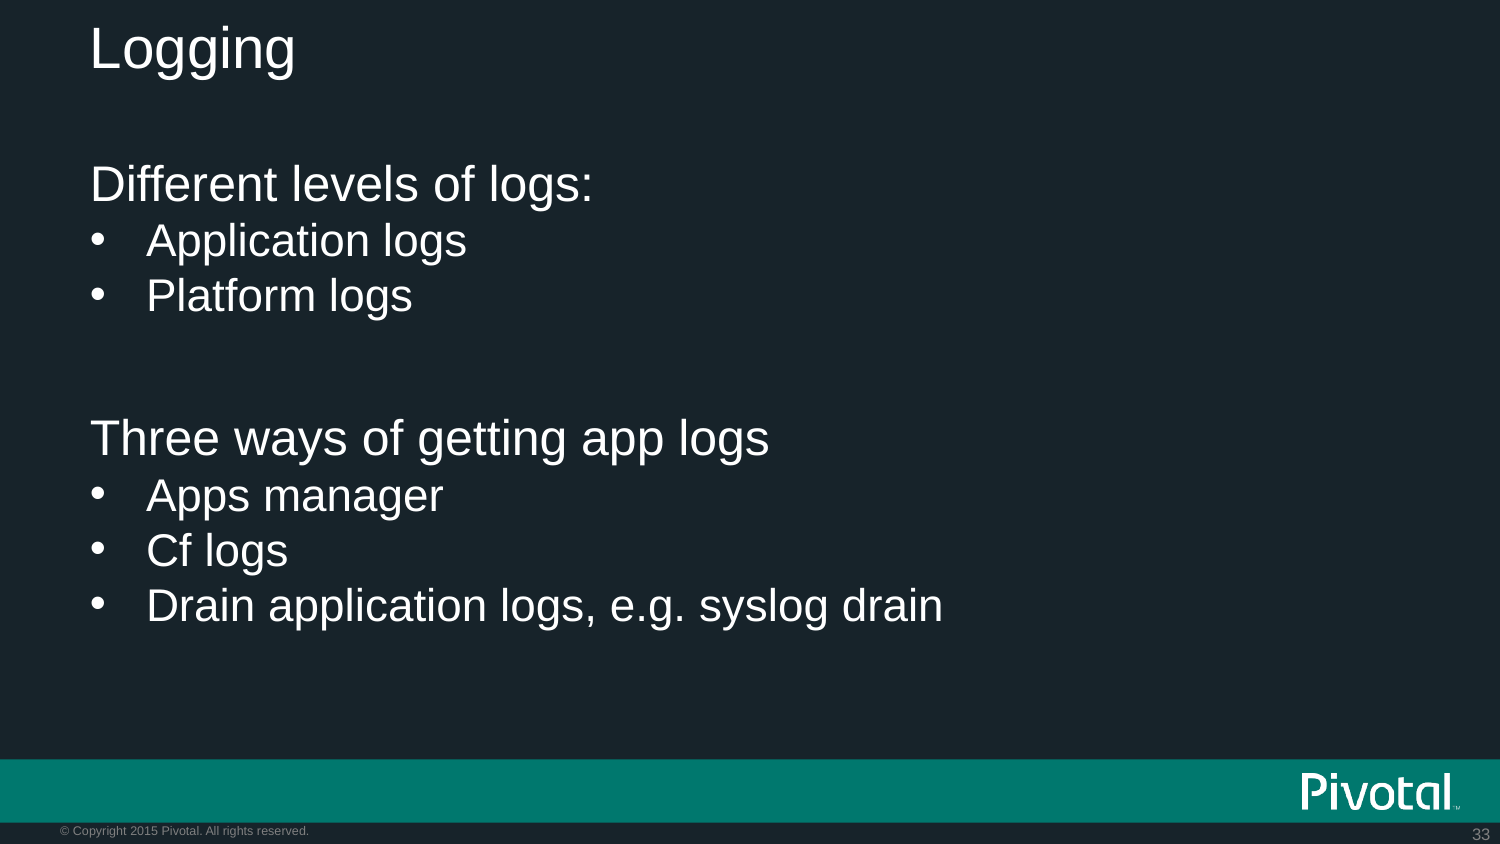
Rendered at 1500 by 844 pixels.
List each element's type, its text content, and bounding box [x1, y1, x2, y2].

list Different levels of logs: Application logs Platform logs Three ways of getting app logs Apps manager Cf logs Drain application logs, e.g. syslog drain [75, 143, 1385, 754]
picture [1302, 773, 1460, 810]
title Logging [75, 3, 1425, 144]
